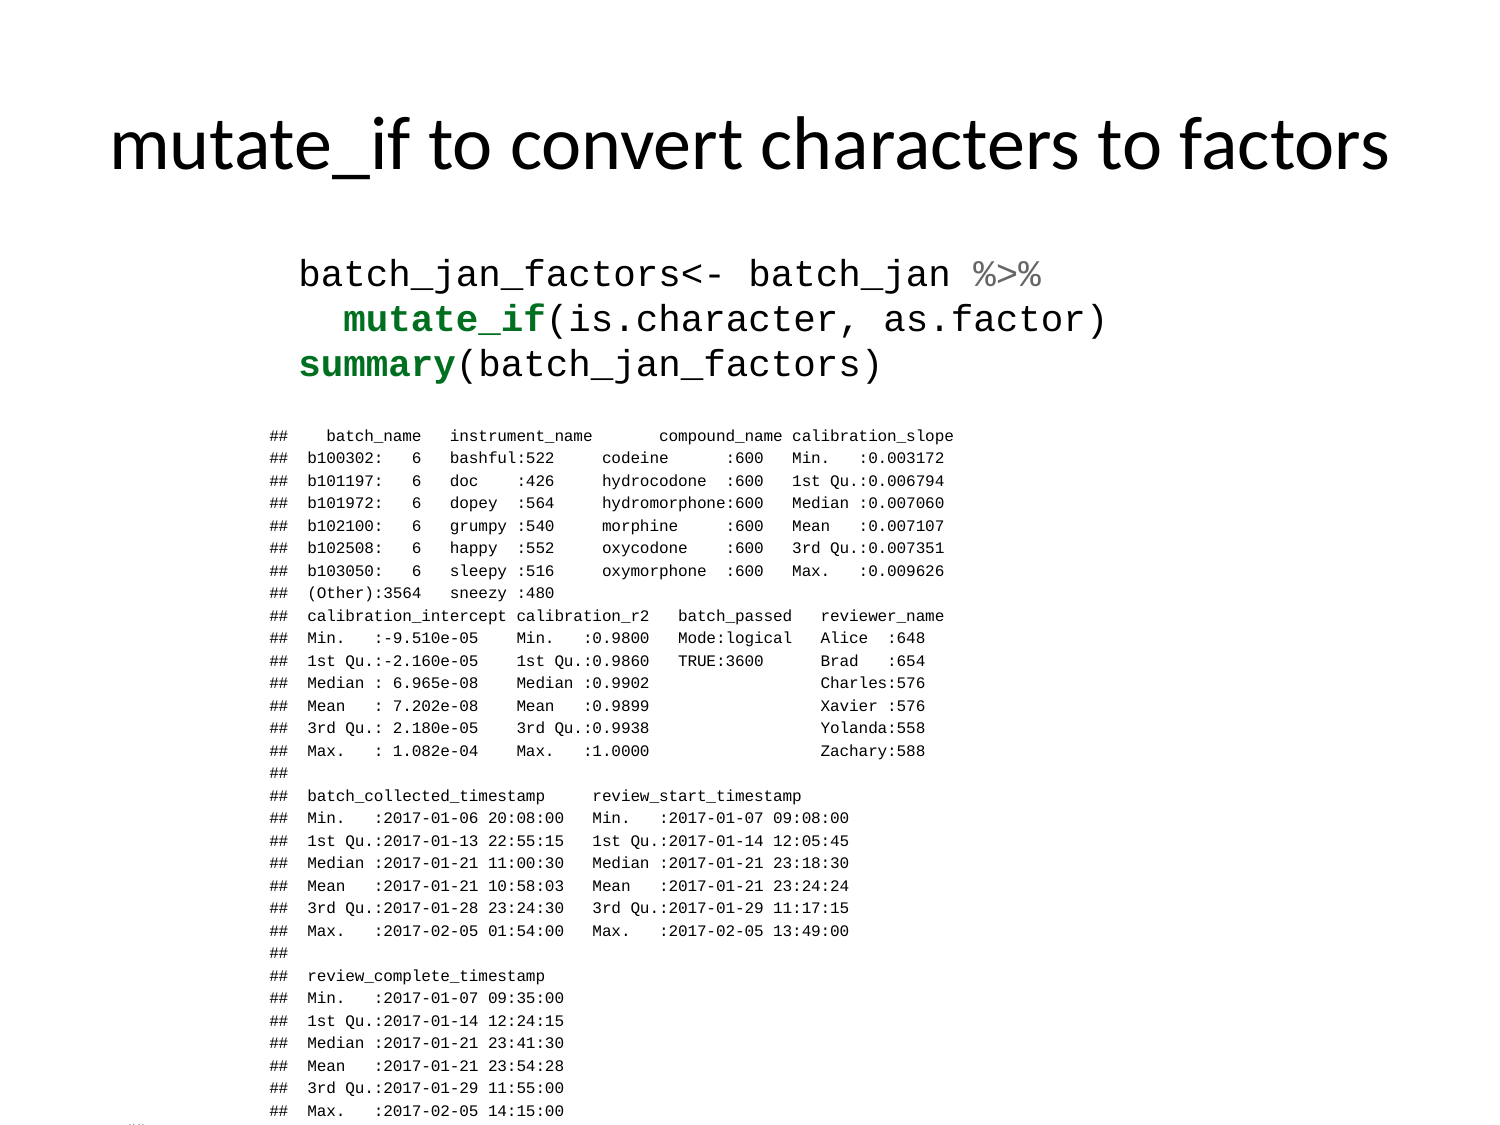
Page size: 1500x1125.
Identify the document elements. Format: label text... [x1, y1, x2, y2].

title mutate_if to convert characters to factors [75, 45, 1425, 233]
list batch_jan_factors<- batch_jan %>% mutate_if(is.character, as.factor) summary(batch_jan_factors) [75, 241, 1425, 984]
text_box ## batch_name instrument_name compound_name calibration_slope ## b100302: 6 bashful:522 codeine :600 Min. :0.003172 ## b101197: 6 doc :426 hydrocodone :600 1st Qu.:0.006794 ## b101972: 6 dopey :564 hydromorphone:600 Median :0.007060 ## b102100: 6 grumpy :540 morphine :600 Mean :0.007107 ## b102508: 6 happy :552 oxycodone :600 3rd Qu.:0.007351 ## b103050: 6 sleepy :516 oxymorphone :600 Max. :0.009626 ## (Other):3564 sneezy :480 ## calibration_intercept calibration_r2 batch_passed reviewer_name ## Min. :-9.510e-05 Min. :0.9800 Mode:logical Alice :648 ## 1st Qu.:-2.160e-05 1st Qu.:0.9860 TRUE:3600 Brad :654 ## Median : 6.965e-08 Median :0.9902 Charles:576 ## Mean : 7.202e-08 Mean :0.9899 Xavier :576 ## 3rd Qu.: 2.180e-05 3rd Qu.:0.9938 Yolanda:558 ## Max. : 1.082e-04 Max. :1.0000 Zachary:588 ## ## batch_collected_timestamp review_start_timestamp ## Min. :2017-01-06 20:08:00 Min. :2017-01-07 09:08:00 ## 1st Qu.:2017-01-13 22:55:15 1st Qu.:2017-01-14 12:05:45 ## Median :2017-01-21 11:00:30 Median :2017-01-21 23:18:30 ## Mean :2017-01-21 10:58:03 Mean :2017-01-21 23:24:24 ## 3rd Qu.:2017-01-28 23:24:30 3rd Qu.:2017-01-29 11:17:15 ## Max. :2017-02-05 01:54:00 Max. :2017-02-05 13:49:00 ## ## review_complete_timestamp ## Min. :2017-01-07 09:35:00 ## 1st Qu.:2017-01-14 12:24:15 ## Median :2017-01-21 23:41:30 ## Mean :2017-01-21 23:54:28 ## 3rd Qu.:2017-01-29 11:55:00 ## Max. :2017-02-05 14:15:00 ## [111, 395, 1500, 1125]
